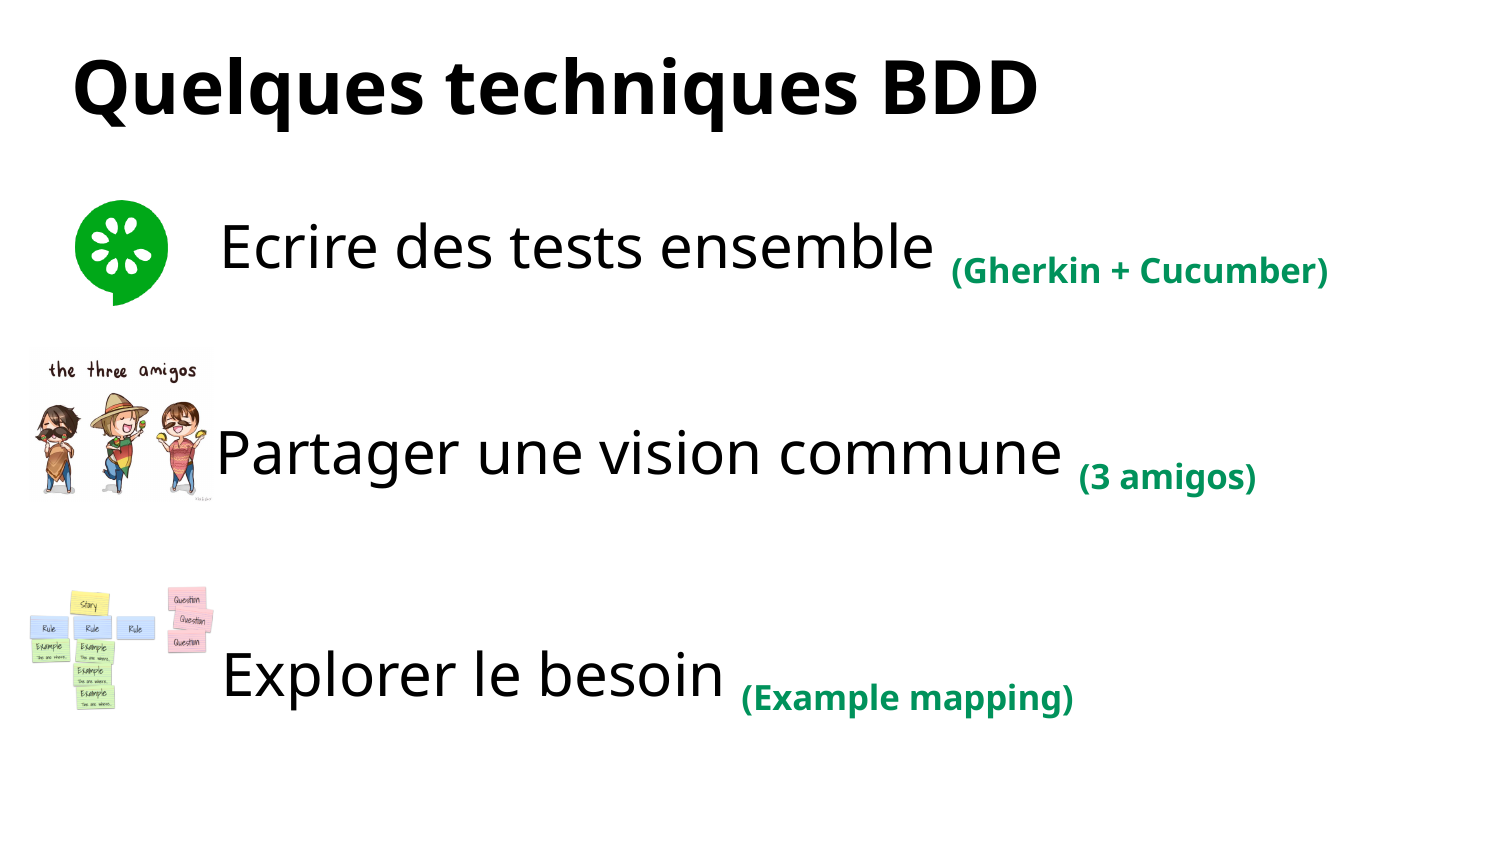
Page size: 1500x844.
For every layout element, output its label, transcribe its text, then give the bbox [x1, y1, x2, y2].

list Quelques techniques BDD Ecrire des tests ensemble (Gherkin + Cucumber) Partager une vision commune (3 amigos) Explorer le besoin (Example mapping) [56, 32, 1444, 729]
picture [29, 347, 214, 502]
picture [68, 199, 175, 306]
picture [29, 586, 214, 710]
